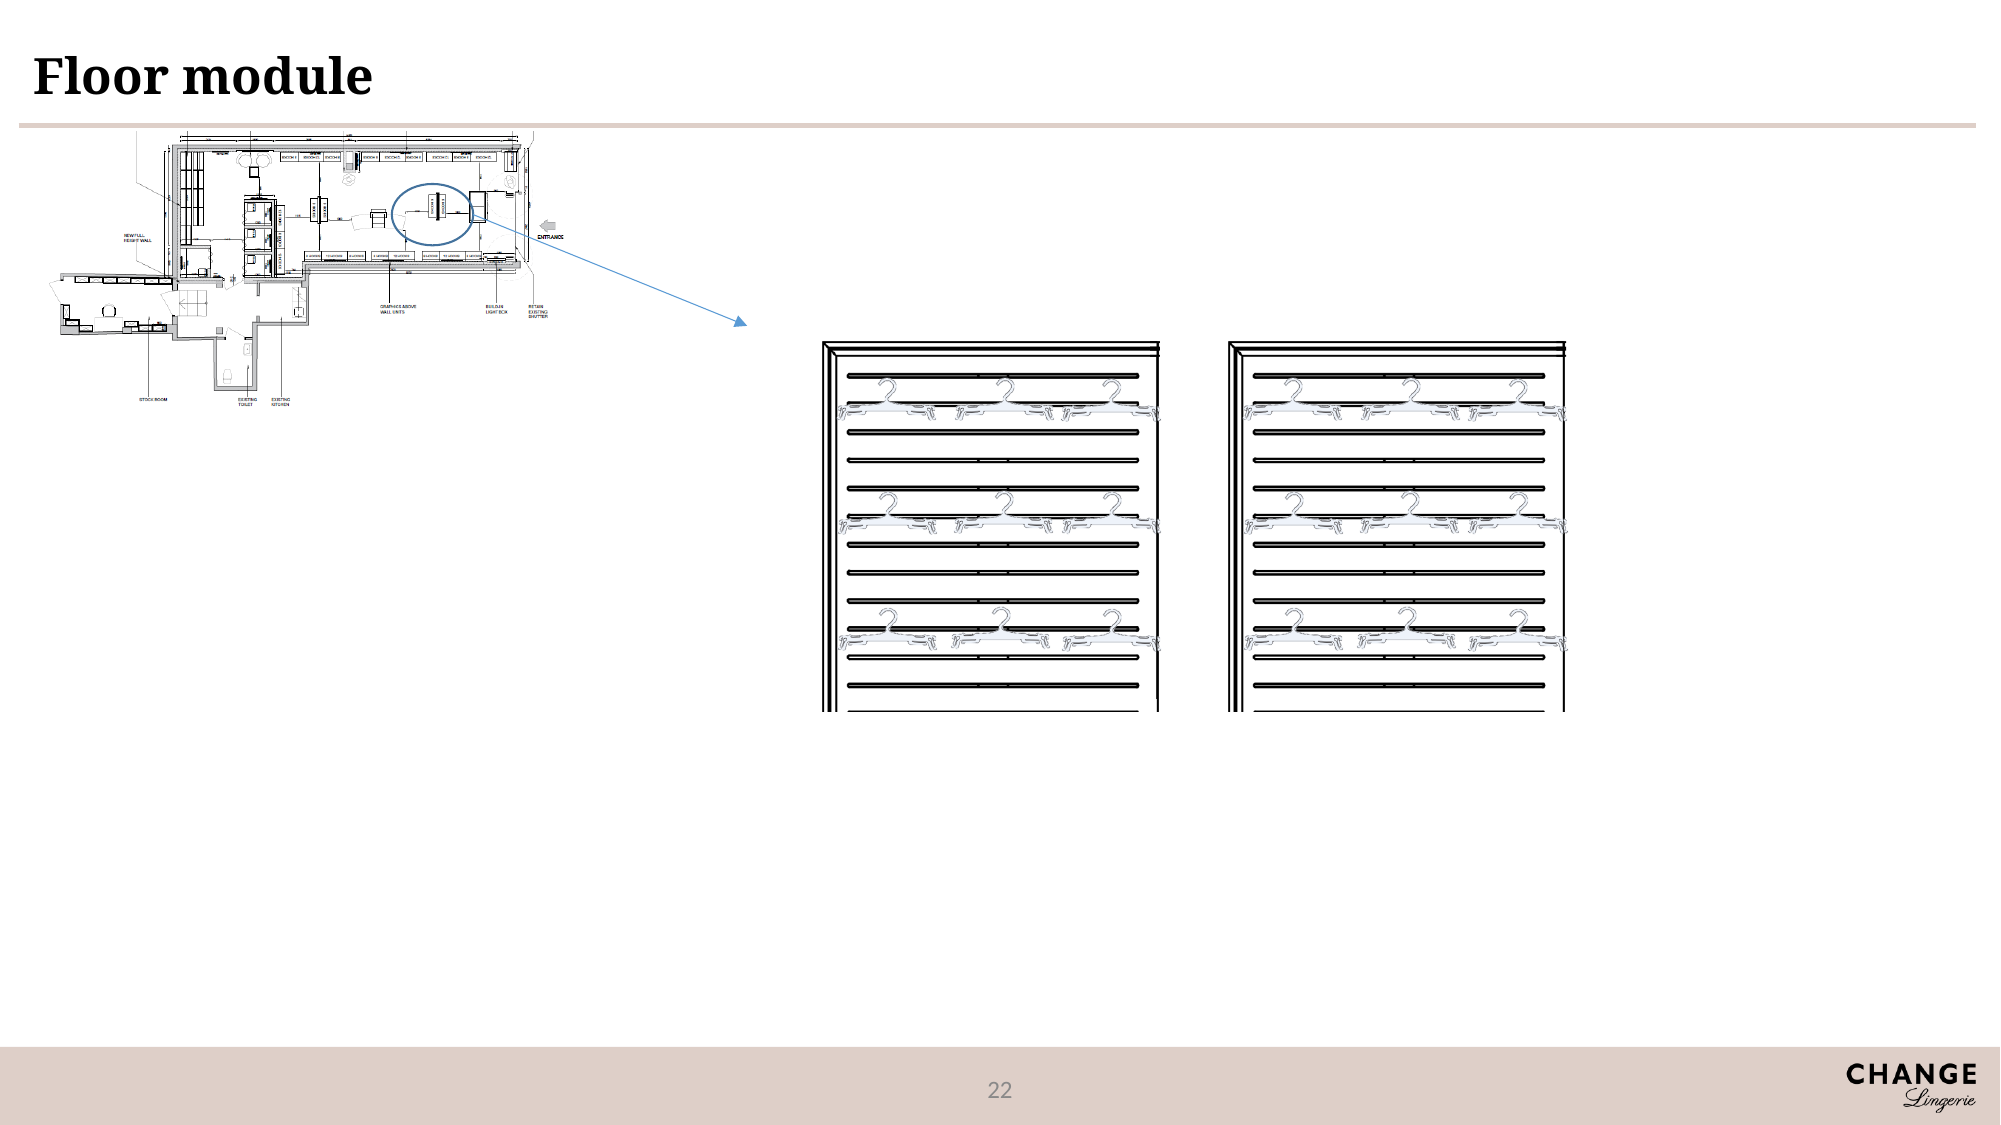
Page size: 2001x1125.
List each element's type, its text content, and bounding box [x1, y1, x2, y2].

picture [21, 131, 564, 409]
picture [1218, 335, 1586, 712]
picture [812, 335, 1179, 712]
text_box Floor module [18, 36, 1976, 112]
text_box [473, 214, 748, 326]
picture [1846, 1063, 1976, 1113]
text_box [1656, 1046, 2000, 1125]
text_box 22 [344, 1046, 1656, 1125]
text_box [0, 1046, 344, 1125]
